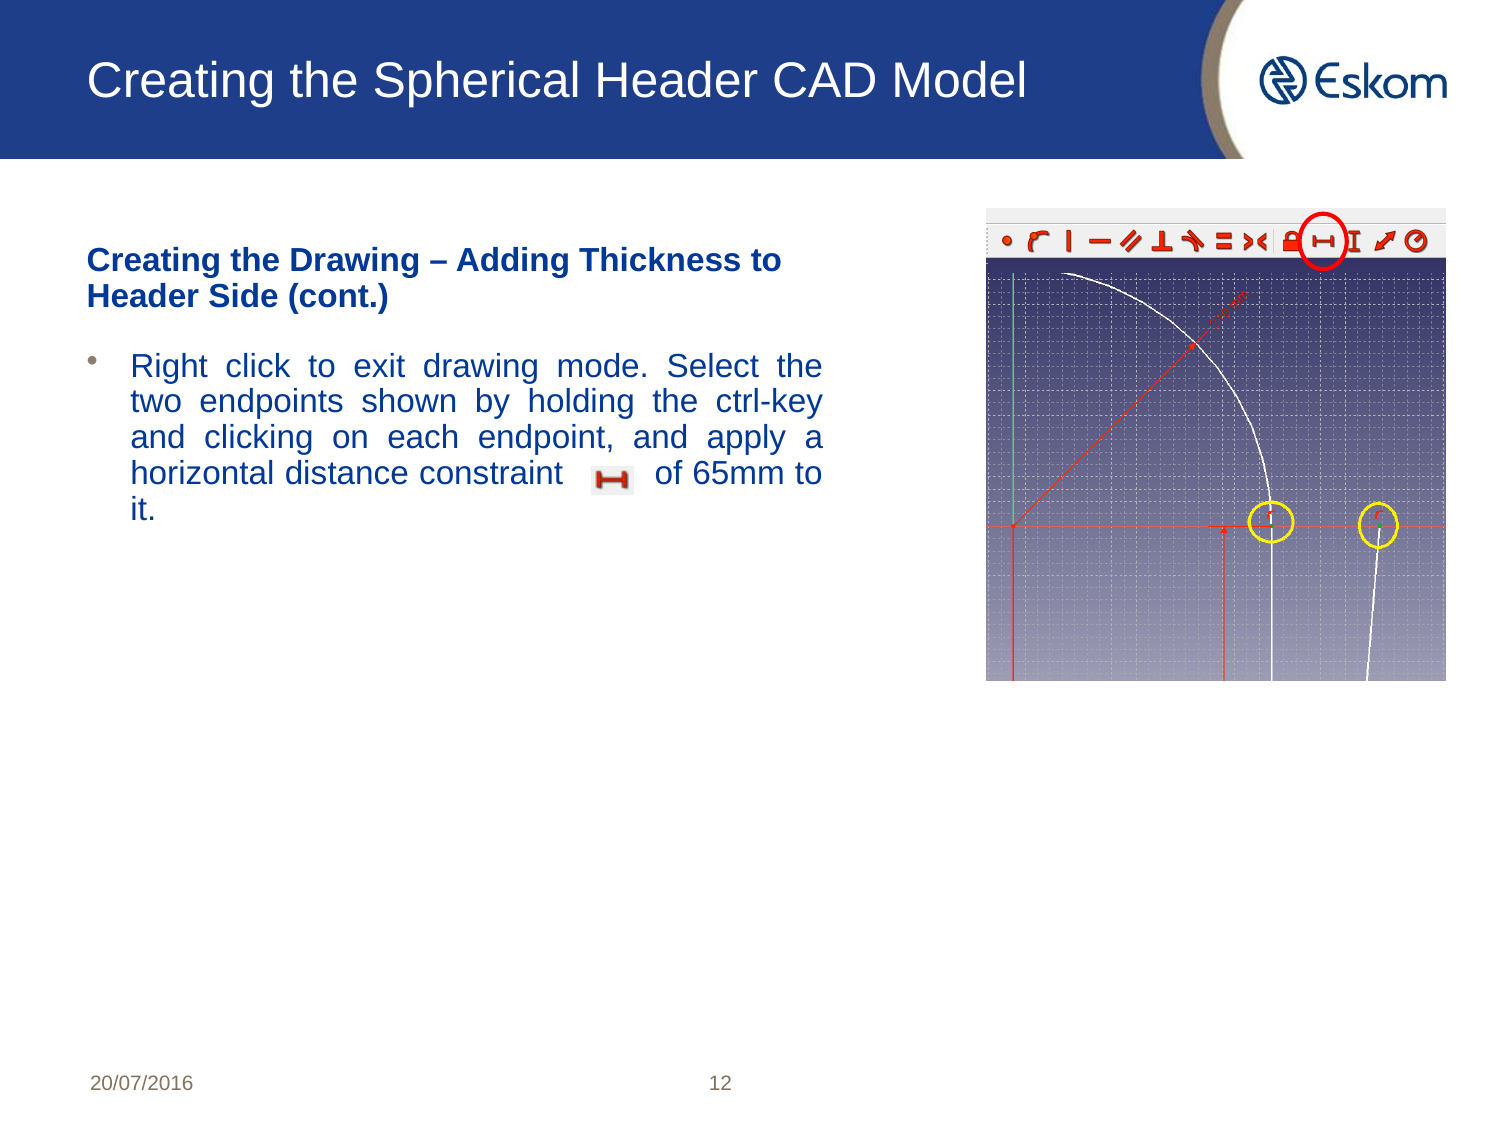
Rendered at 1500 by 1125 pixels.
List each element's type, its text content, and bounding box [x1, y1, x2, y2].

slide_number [75, 1064, 361, 1103]
picture [1257, 55, 1450, 105]
picture [985, 207, 1447, 681]
slide_number 12 [643, 1064, 798, 1103]
picture [590, 466, 635, 495]
picture [0, 0, 1246, 159]
title Creating the Spherical Header CAD Model [71, 27, 1142, 137]
list Creating the Drawing – Adding Thickness to Header Side (cont.) Right click to exit drawing mode. Select the two endpoints shown by holding the ctrl-key and clicking on each endpoint, and apply a horizontal distance constraint of 65mm to it. [71, 235, 840, 1064]
